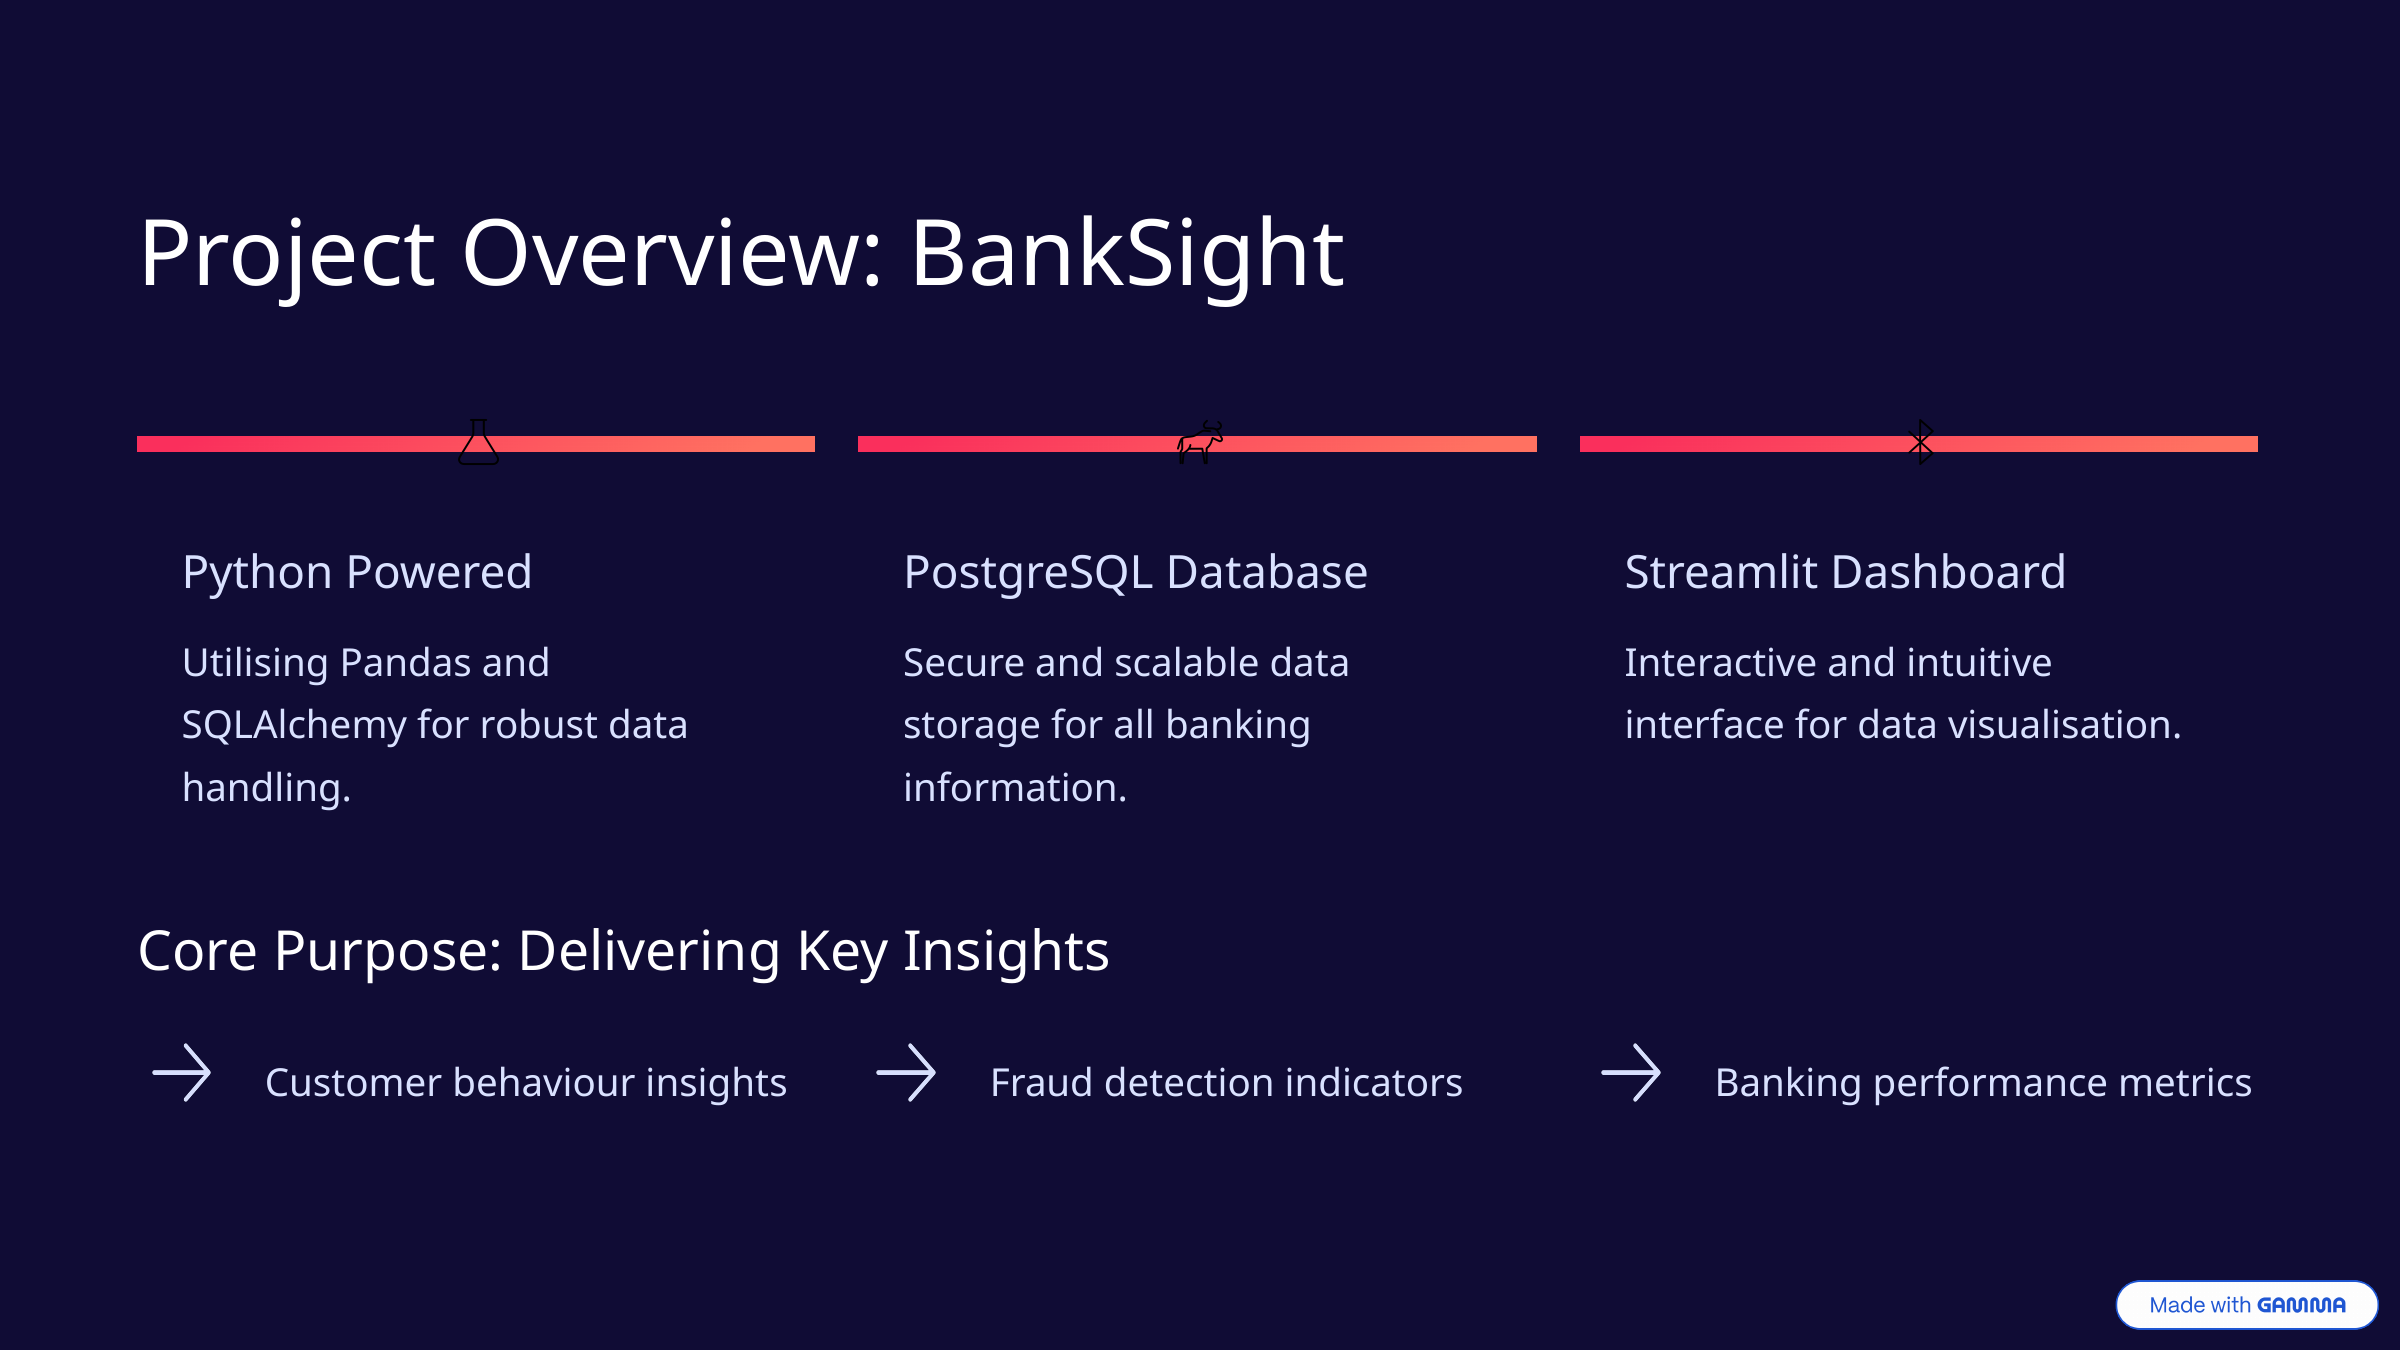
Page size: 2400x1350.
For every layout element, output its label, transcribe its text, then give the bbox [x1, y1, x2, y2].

text_box Core Purpose: Delivering Key Insights [137, 913, 1053, 983]
text_box Interactive and intuitive interface for data visualisation. [1624, 621, 2219, 747]
text_box Fraud detection indicators [989, 1041, 1538, 1104]
picture [152, 1043, 211, 1103]
text_box Banking performance metrics [1714, 1041, 2263, 1104]
picture [876, 1043, 936, 1103]
picture [858, 383, 1542, 501]
text_box Secure and scalable data storage for all banking information. [903, 621, 1497, 810]
text_box Project Overview: BankSight [137, 188, 1293, 305]
text_box [858, 457, 1542, 855]
picture [2106, 1271, 2389, 1339]
text_box Utilising Pandas and SQLAlchemy for robust data handling. [181, 621, 776, 810]
text_box Python Powered [181, 540, 644, 598]
text_box [137, 457, 820, 855]
picture [1601, 1043, 1661, 1103]
text_box Streamlit Dashboard [1624, 540, 2087, 598]
text_box [1580, 457, 2263, 855]
picture [1580, 383, 2263, 501]
picture [137, 383, 820, 501]
text_box Customer behaviour insights [265, 1041, 814, 1104]
text_box PostgreSQL Database [903, 540, 1366, 598]
